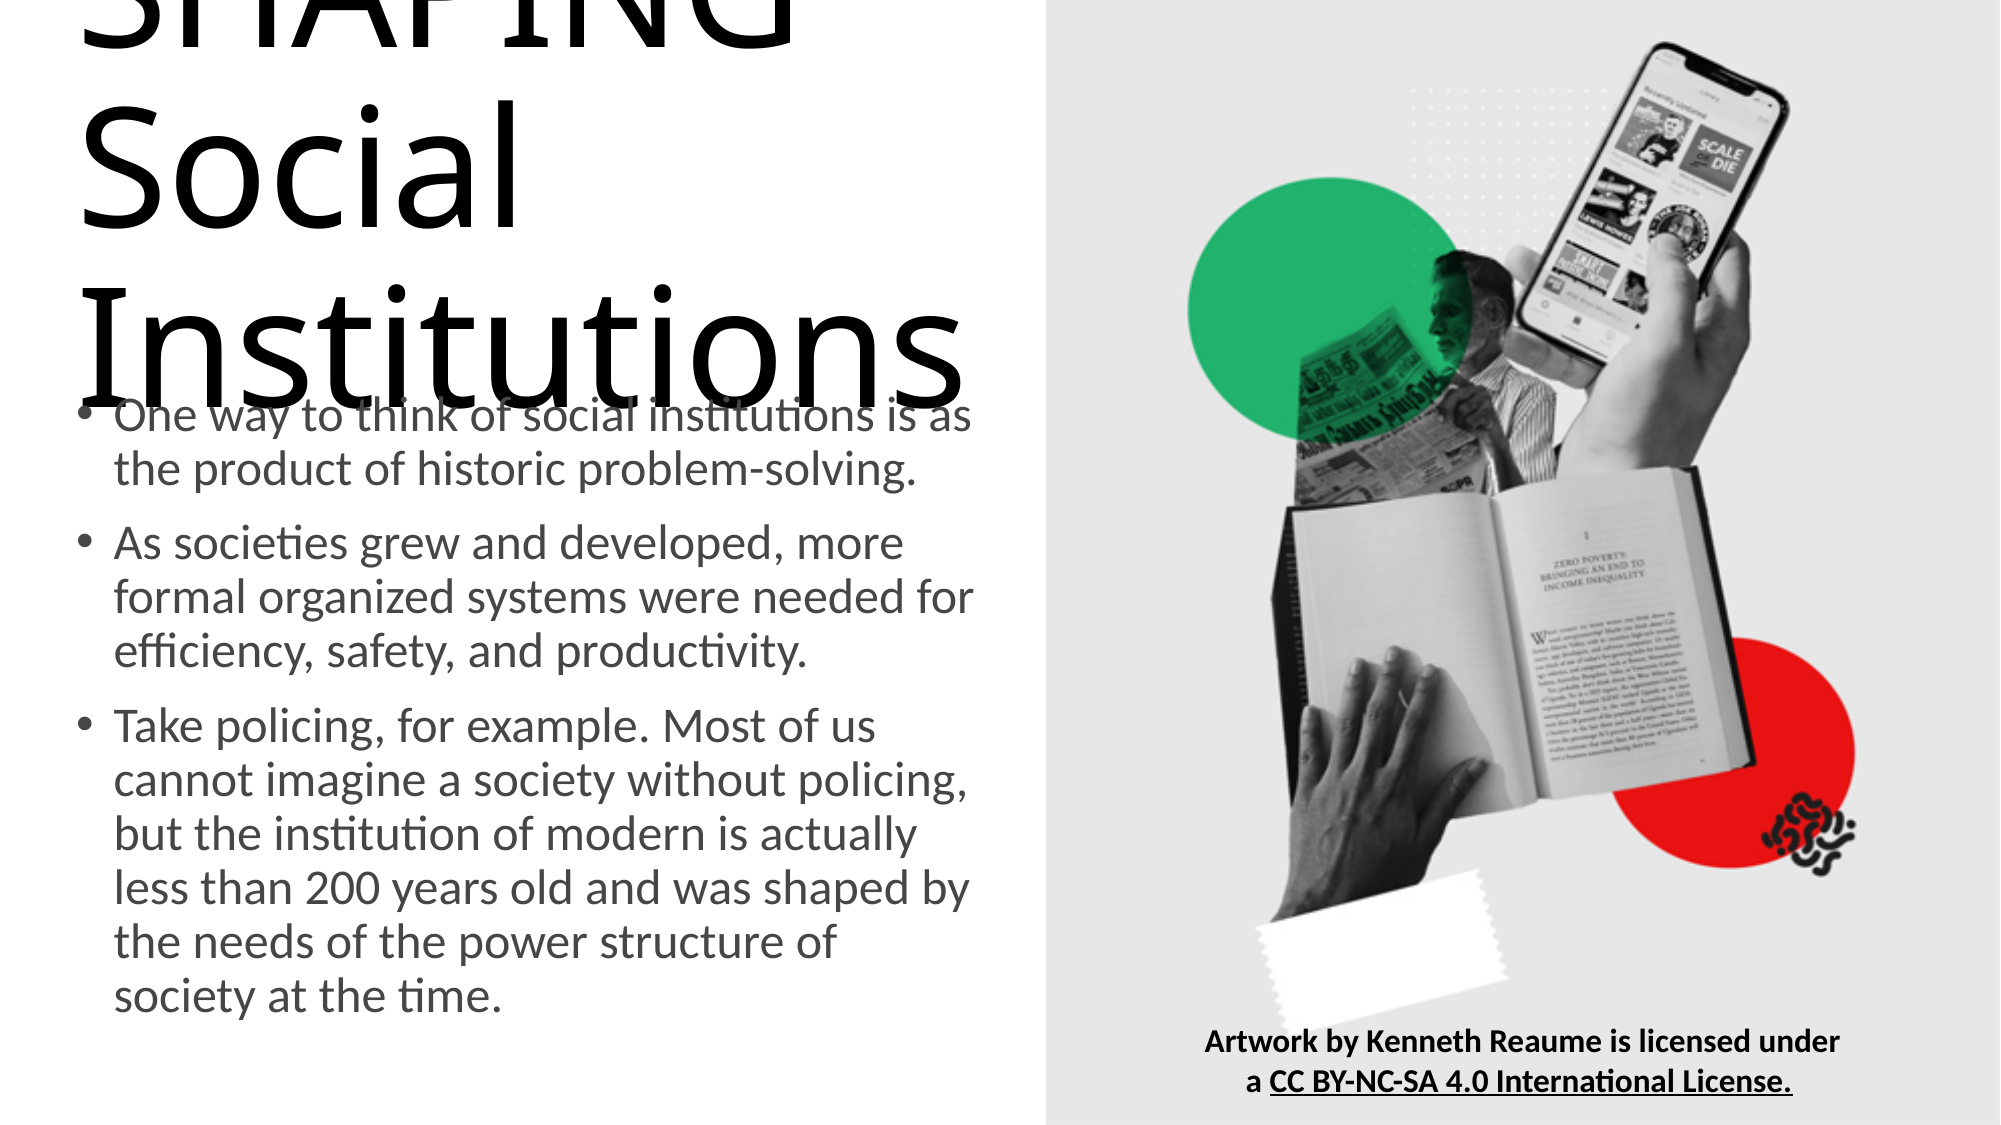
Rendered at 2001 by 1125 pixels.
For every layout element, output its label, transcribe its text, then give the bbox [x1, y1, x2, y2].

title SHAPING Social Institutions [60, 39, 1000, 308]
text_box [1045, 0, 2000, 1125]
list One way to think of social institutions is as the product of historic problem-solving. As societies grew and developed, more formal organized systems were needed for efficiency, safety, and productivity. Take policing, for example. Most of us cannot imagine a society without policing, but the institution of modern is actually less than 200 years old and was shaped by the needs of the power structure of society at the time. [60, 380, 1000, 1086]
